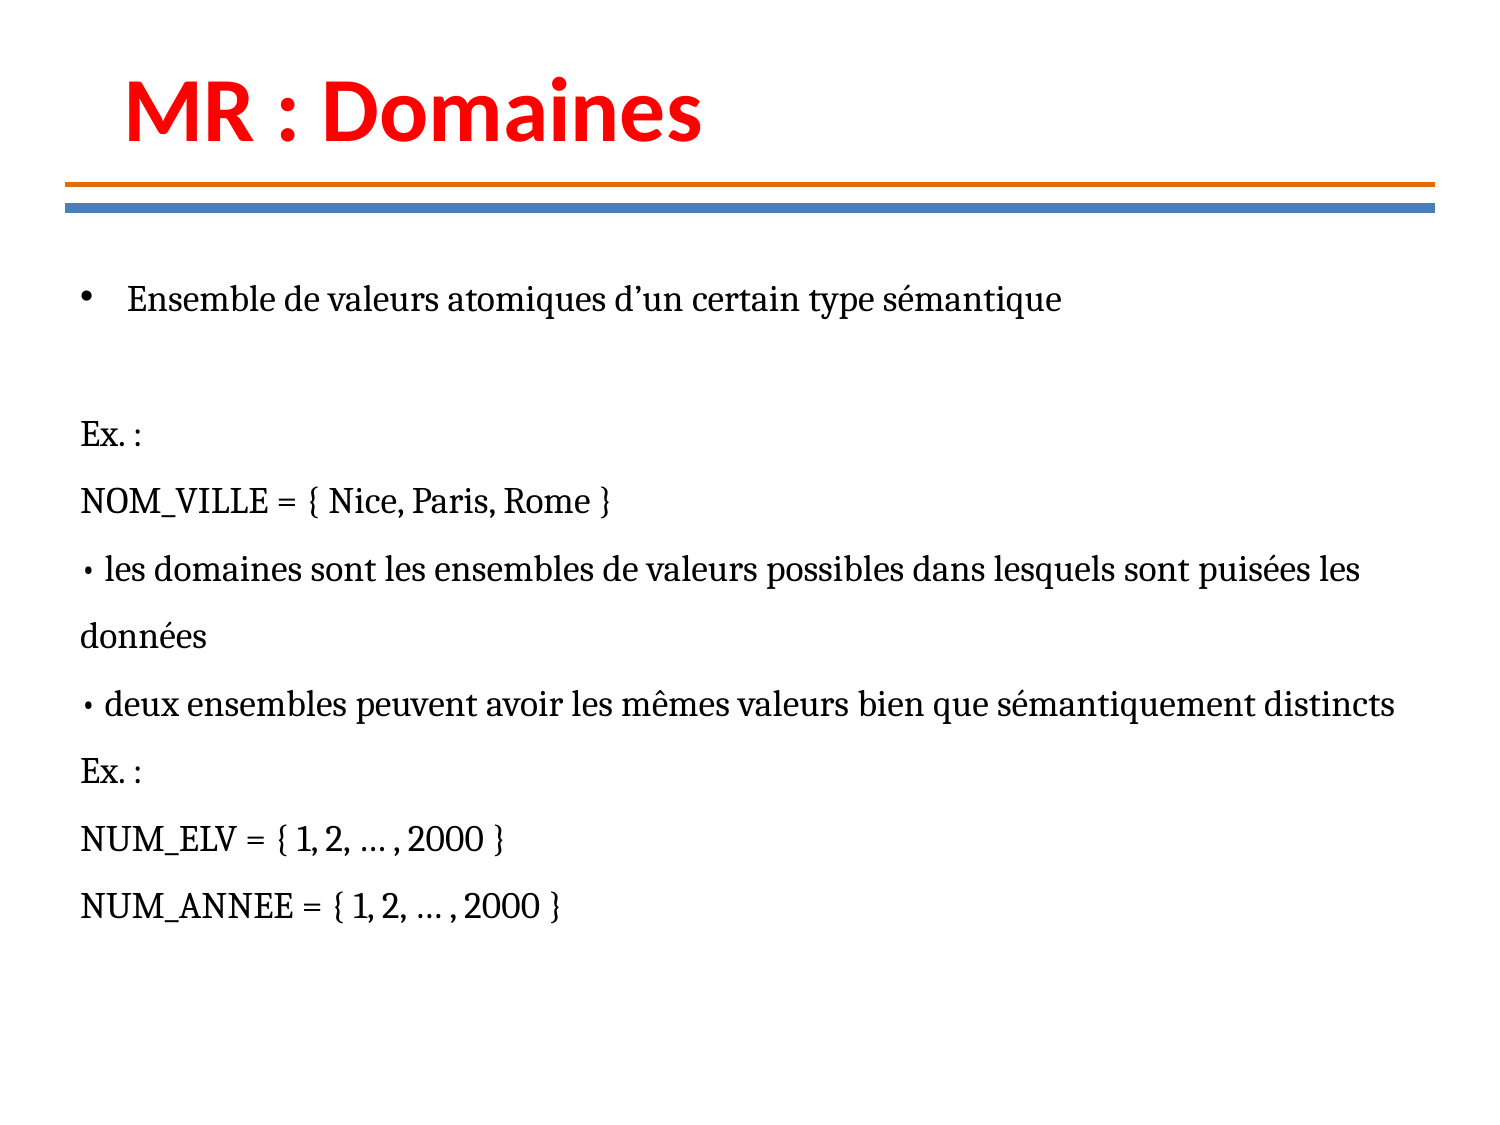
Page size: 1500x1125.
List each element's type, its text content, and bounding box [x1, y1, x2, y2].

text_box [64, 184, 1436, 209]
text_box MR : Domaines [108, 42, 1266, 168]
text_box Ensemble de valeurs atomiques d’un certain type sémantique Ex. : NOM_VILLE = { Nice, Paris, Rome } • les domaines sont les ensembles de valeurs possibles dans lesquels sont puisées les données • deux ensembles peuvent avoir les mêmes valeurs bien que sémantiquement distincts Ex. : NUM_ELV = { 1, 2, … , 2000 } NUM_ANNEE = { 1, 2, … , 2000 } [64, 243, 1436, 1024]
